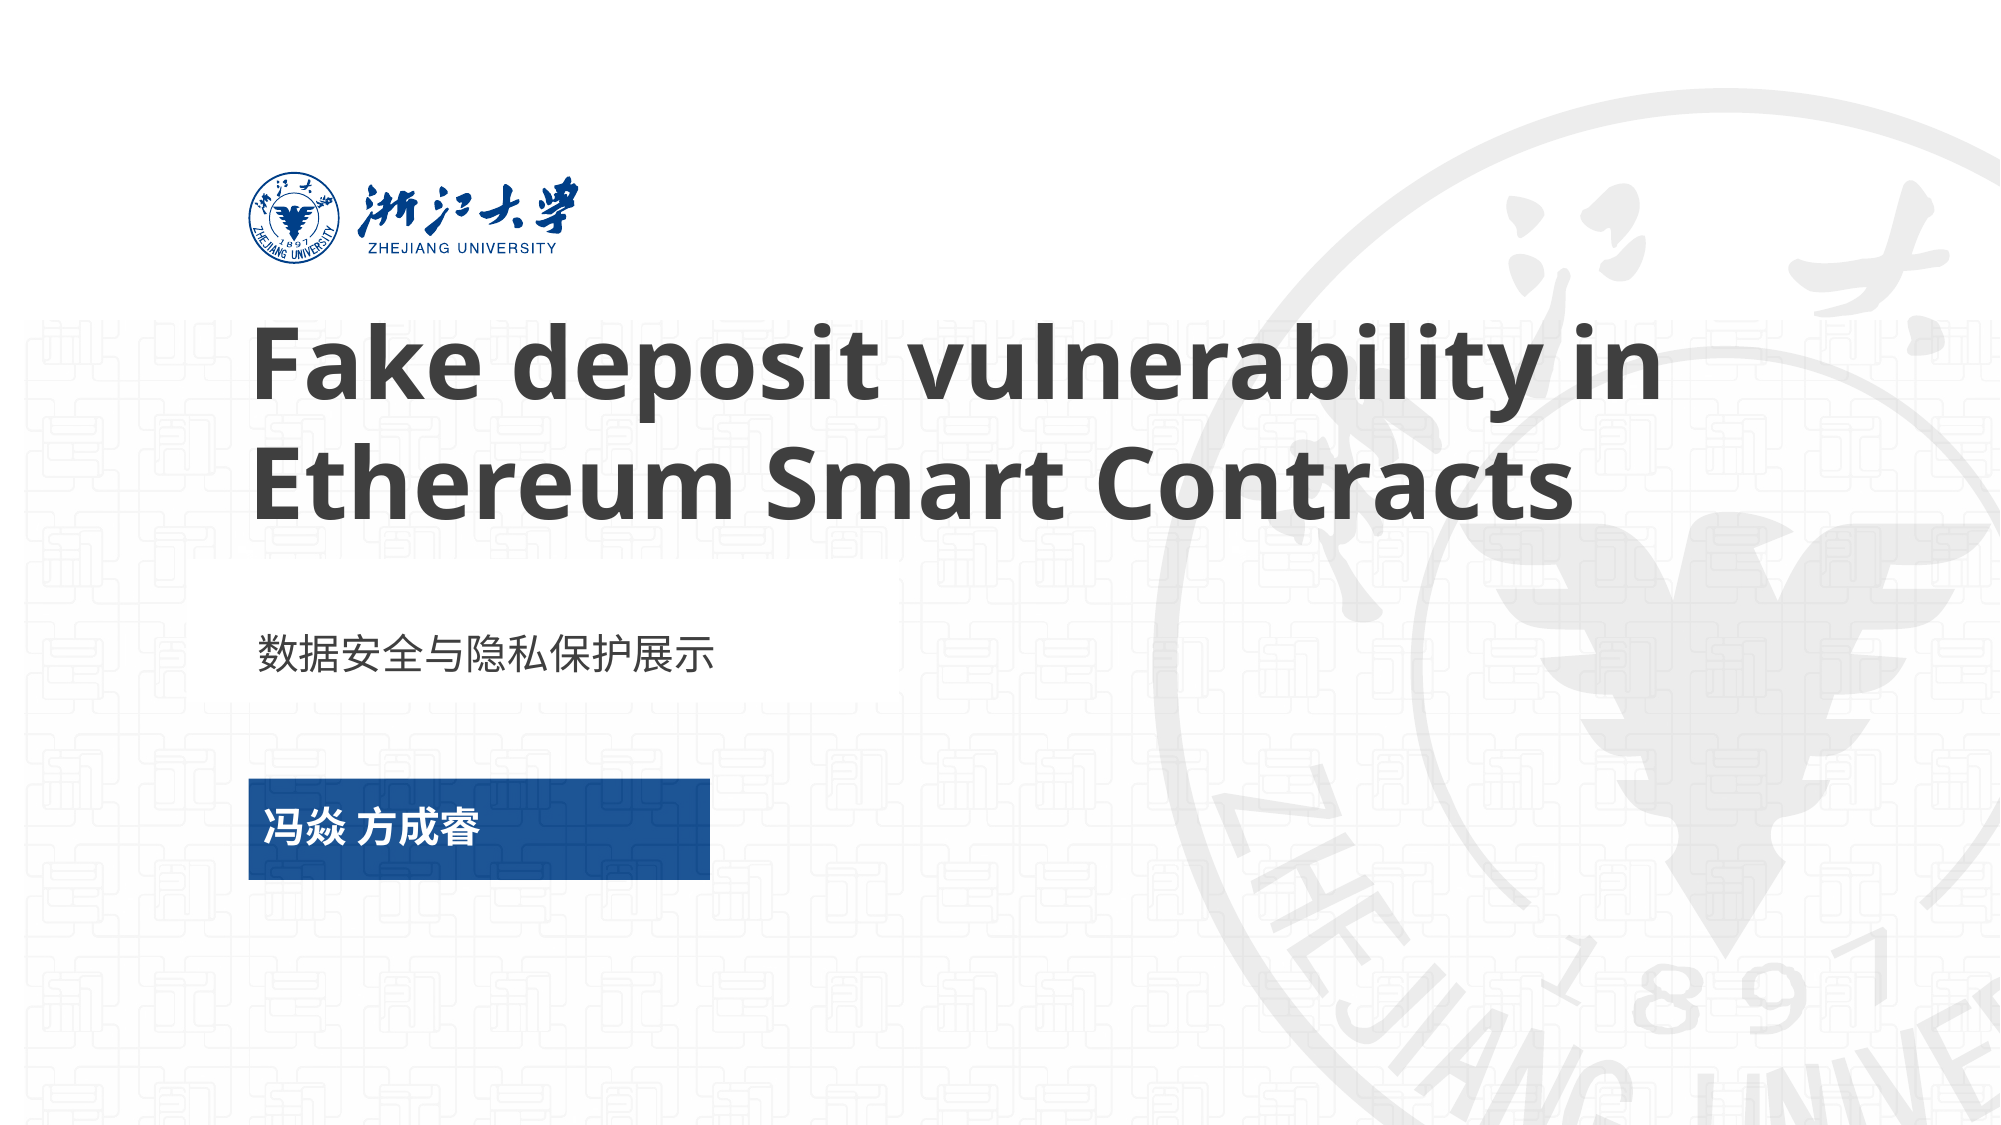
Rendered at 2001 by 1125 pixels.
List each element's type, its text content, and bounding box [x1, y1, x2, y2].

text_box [1152, 88, 2000, 1125]
list 冯焱 方成睿 [248, 778, 699, 880]
text_box [185, 558, 900, 704]
text_box [23, 319, 1152, 1125]
list Fake deposit vulnerability in Ethereum Smart Contracts [248, 430, 1152, 549]
text_box 数据安全与隐私保护展示 [257, 592, 830, 701]
